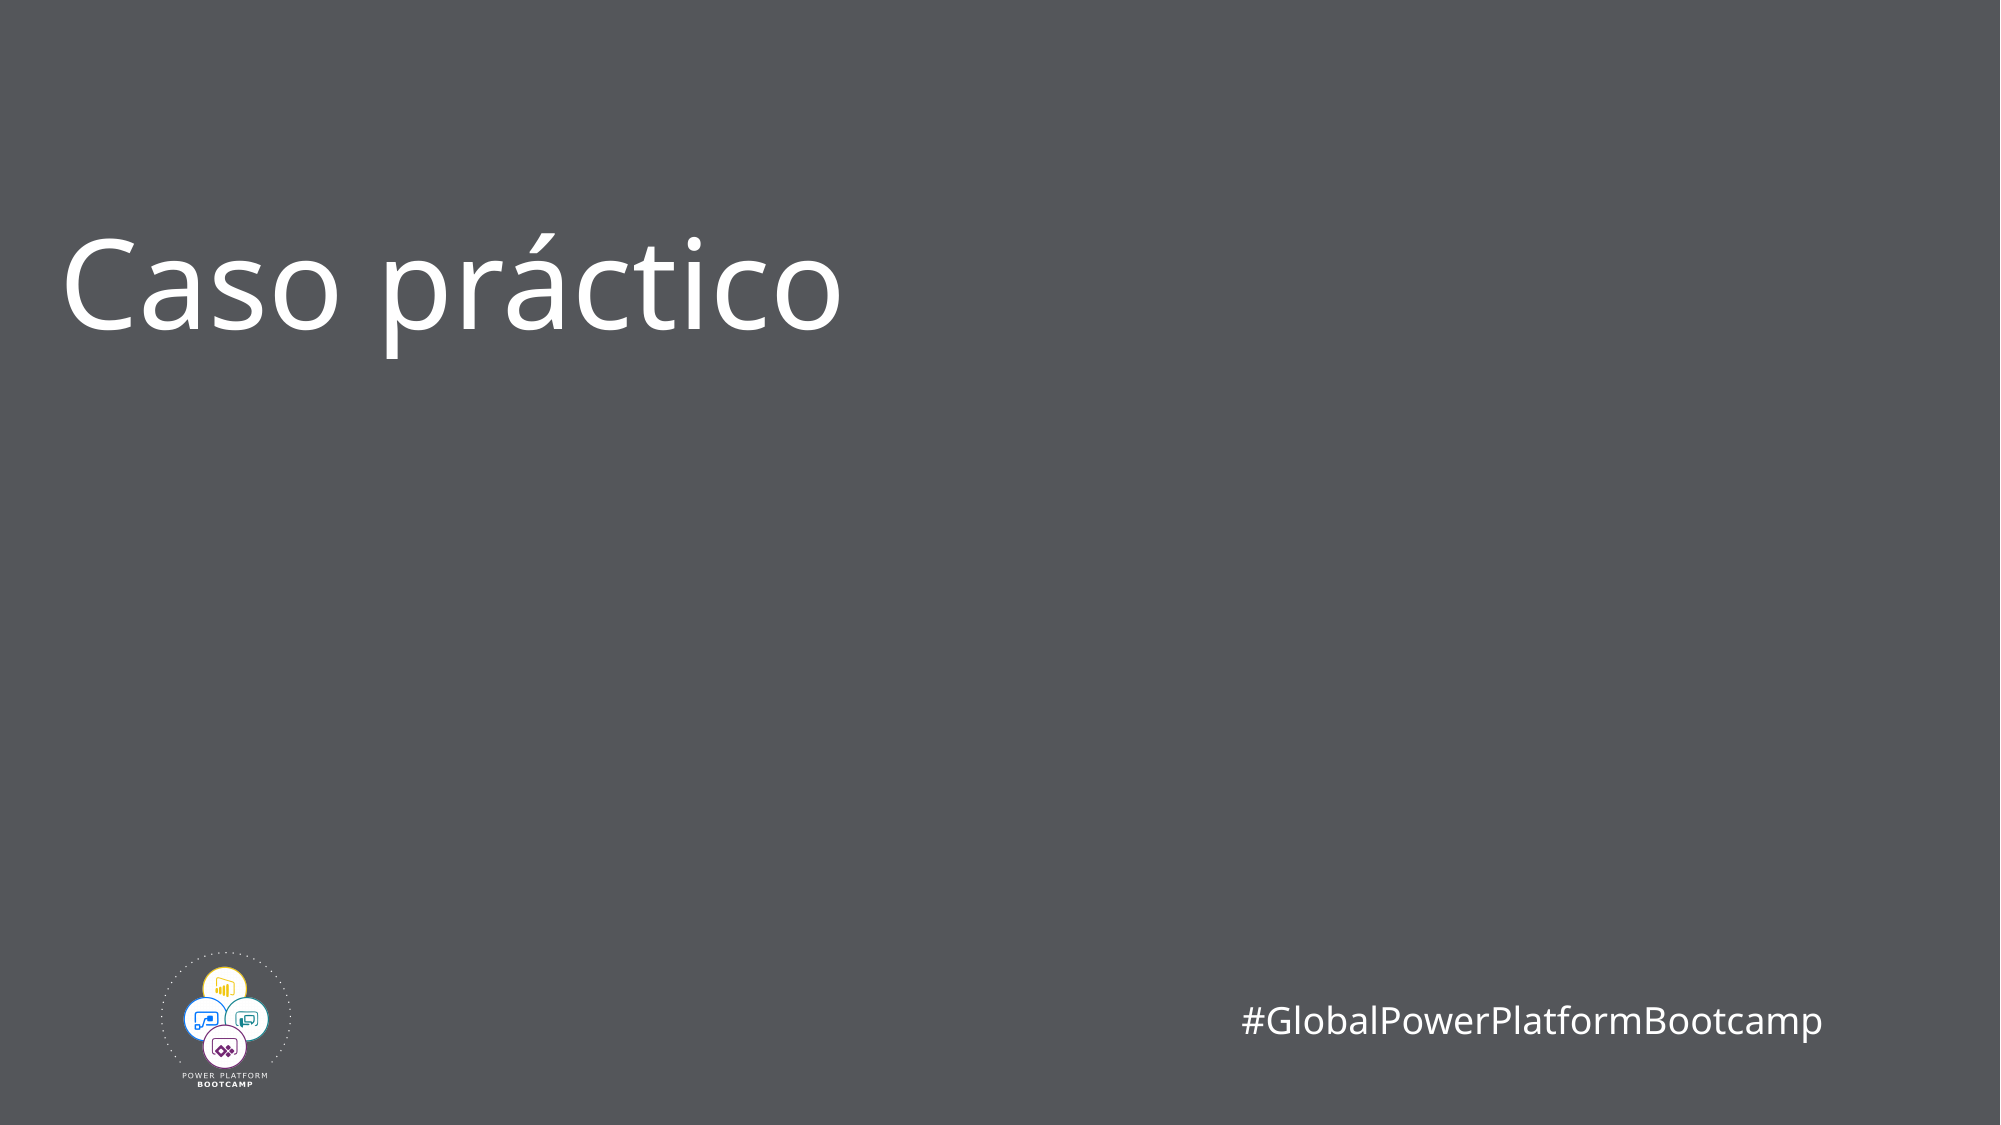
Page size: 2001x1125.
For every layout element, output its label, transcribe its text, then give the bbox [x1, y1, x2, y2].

picture [161, 952, 291, 1087]
title Caso práctico [44, 194, 1662, 385]
